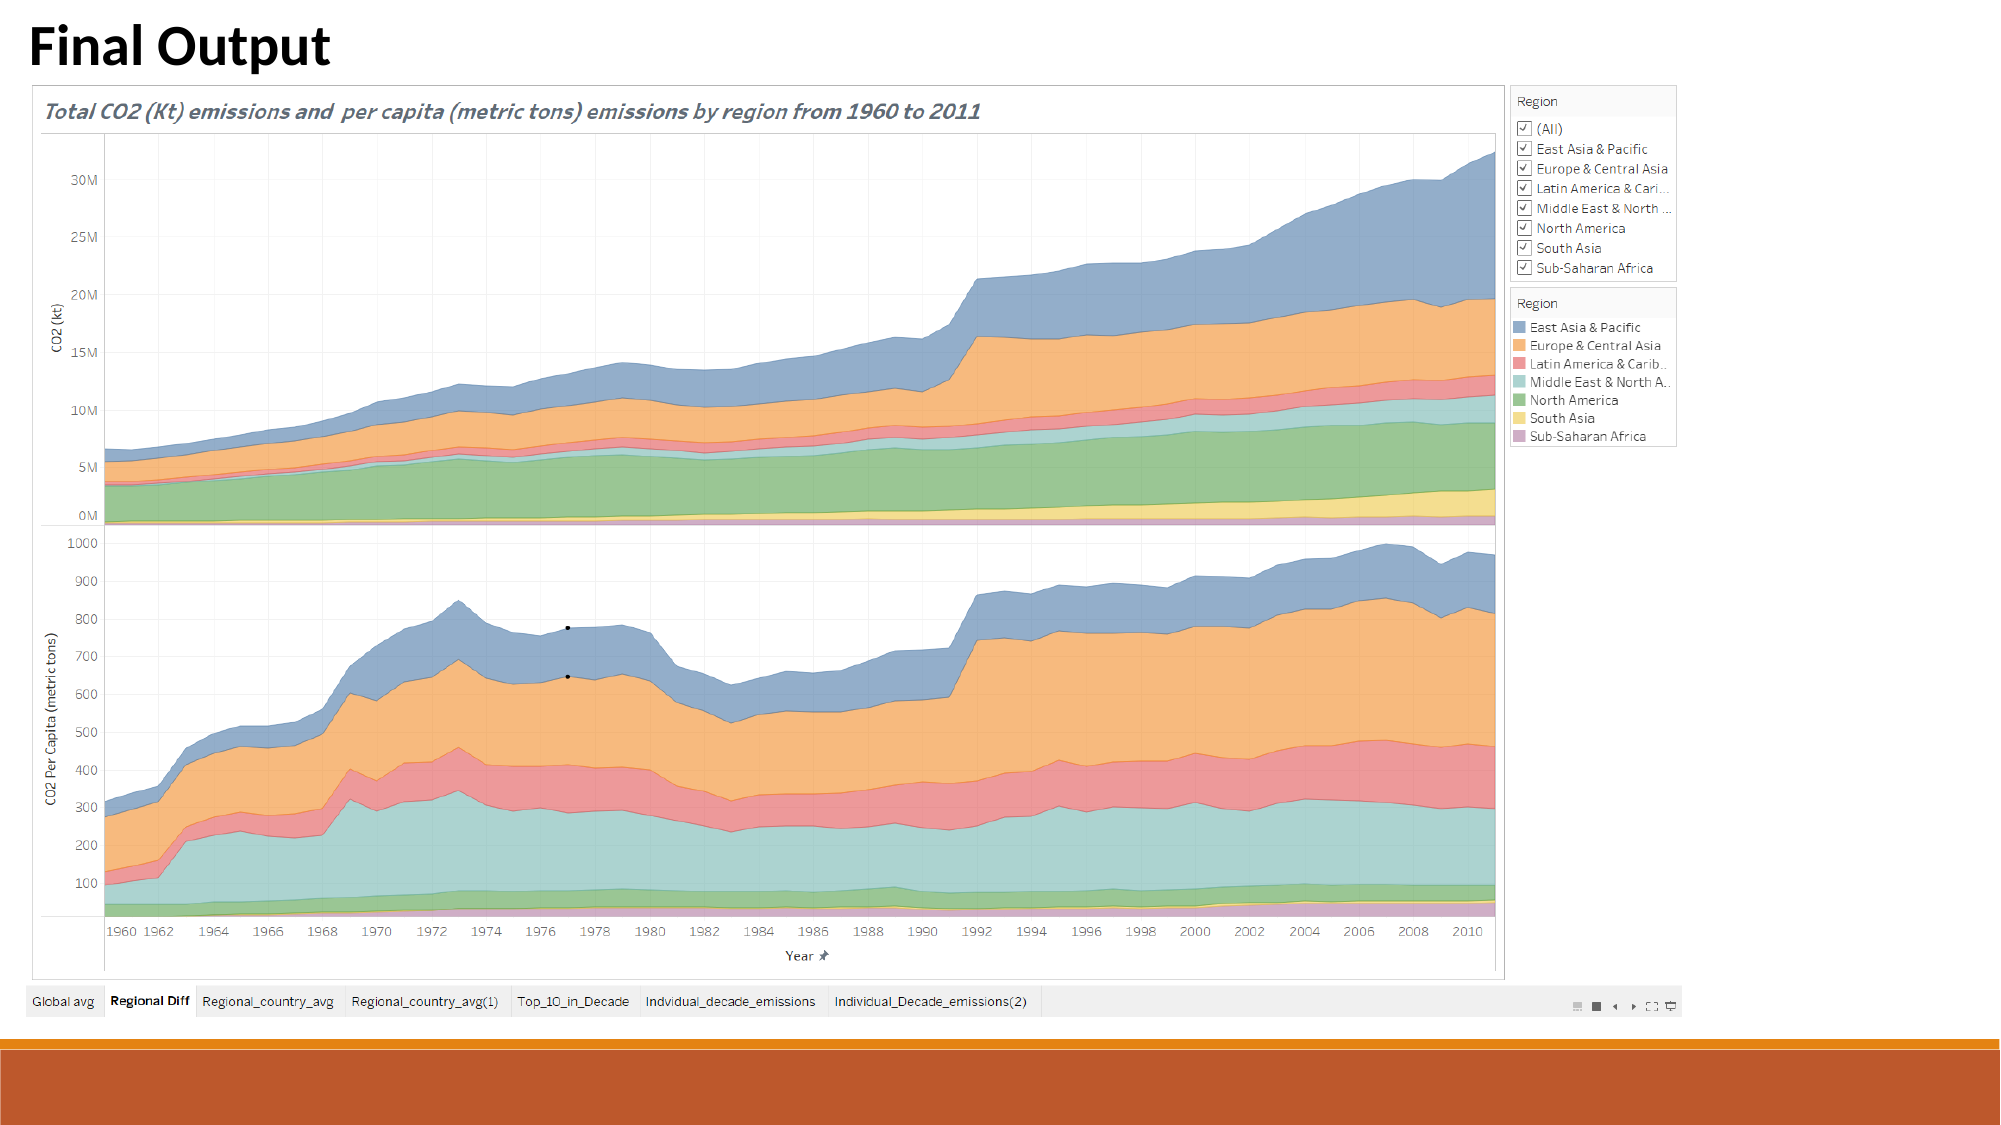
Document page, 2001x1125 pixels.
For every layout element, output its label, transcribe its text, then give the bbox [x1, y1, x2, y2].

text_box Final Output [14, 0, 706, 85]
picture [26, 85, 1683, 1018]
